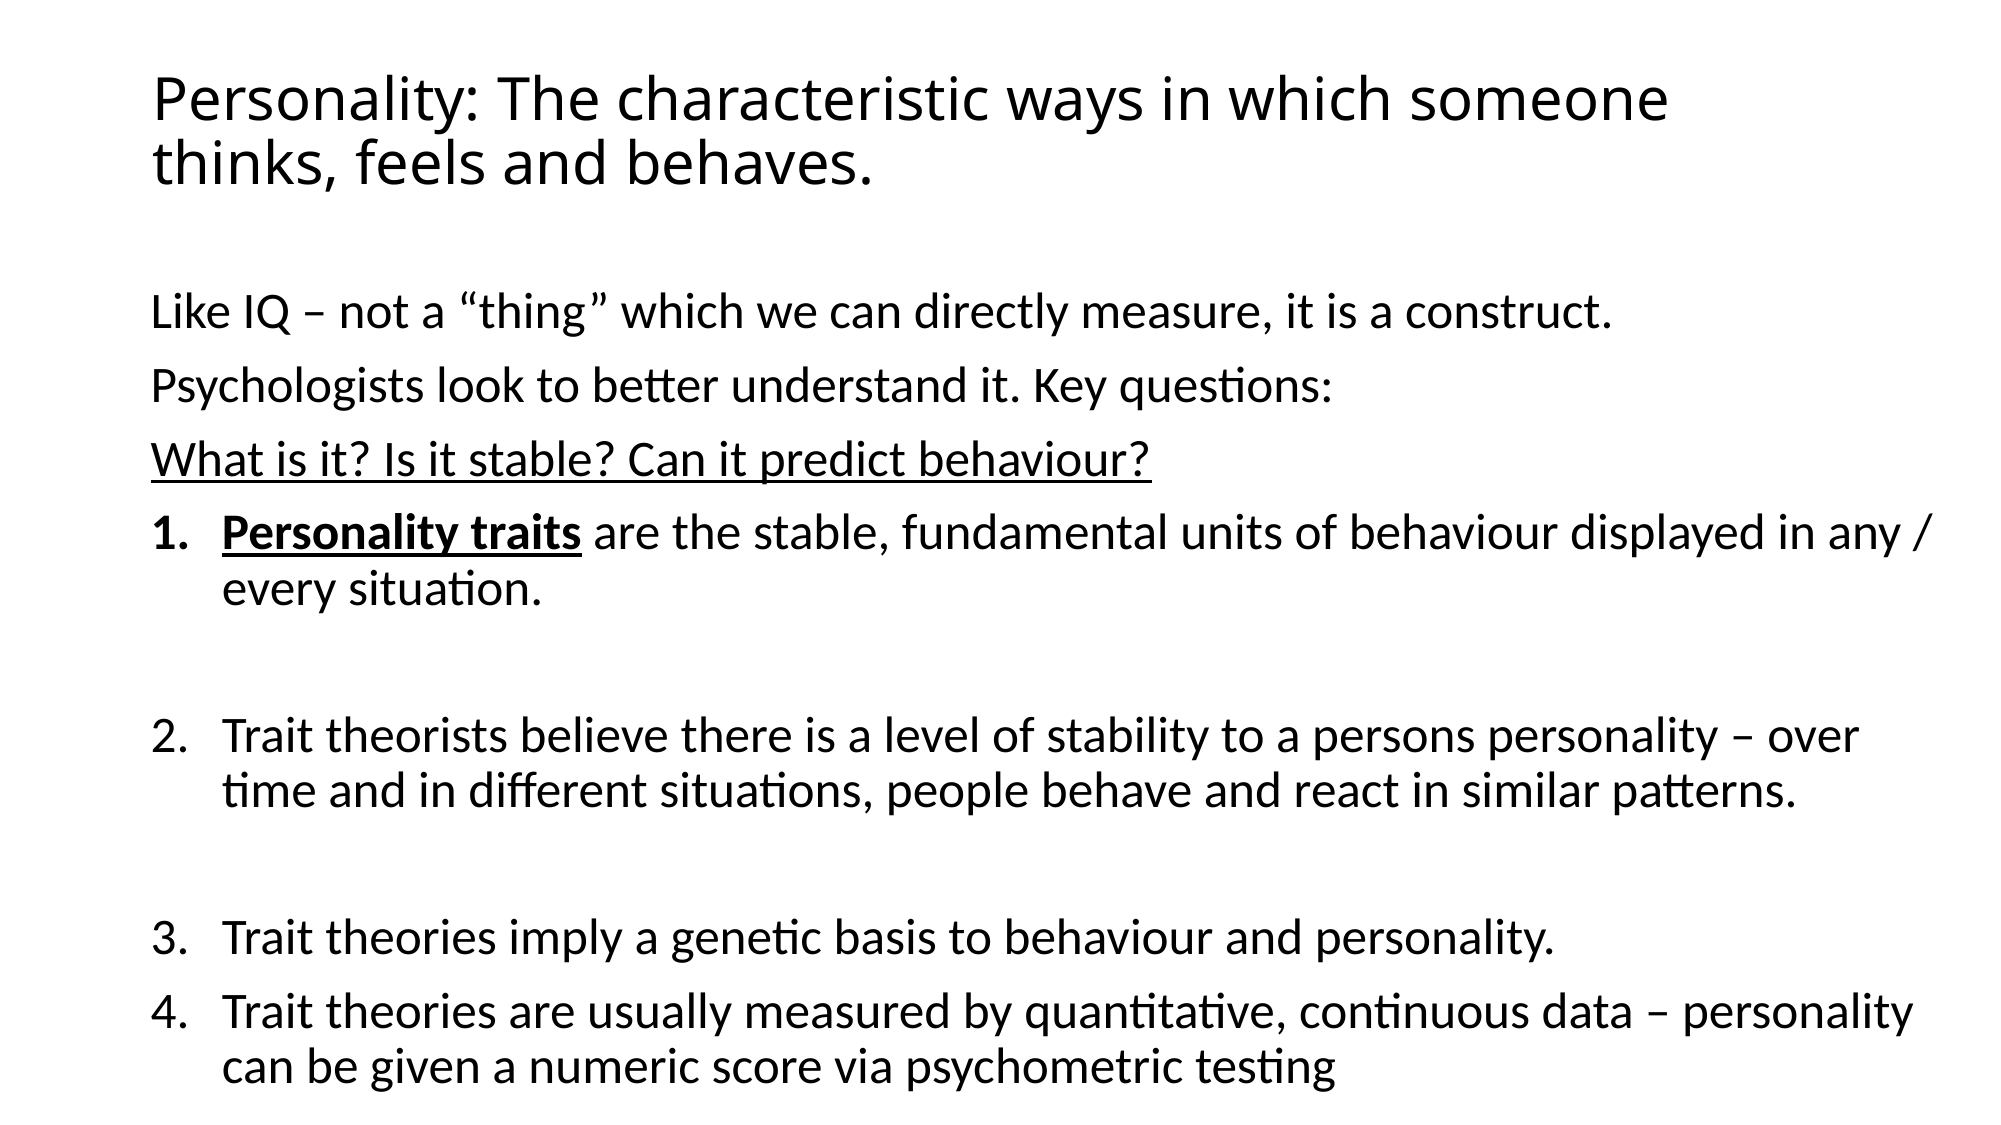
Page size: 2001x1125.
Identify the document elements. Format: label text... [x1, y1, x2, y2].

title Personality: The characteristic ways in which someone thinks, feels and behaves. [137, 59, 1863, 277]
list Like IQ – not a “thing” which we can directly measure, it is a construct. Psychologists look to better understand it. Key questions: What is it? Is it stable? Can it predict behaviour? Personality traits are the stable, fundamental units of behaviour displayed in any / every situation. Trait theorists believe there is a level of stability to a persons personality – over time and in different situations, people behave and react in similar patterns. Trait theories imply a genetic basis to behaviour and personality. Trait theories are usually measured by quantitative, continuous data – personality can be given a numeric score via psychometric testing [109, 277, 1955, 1105]
